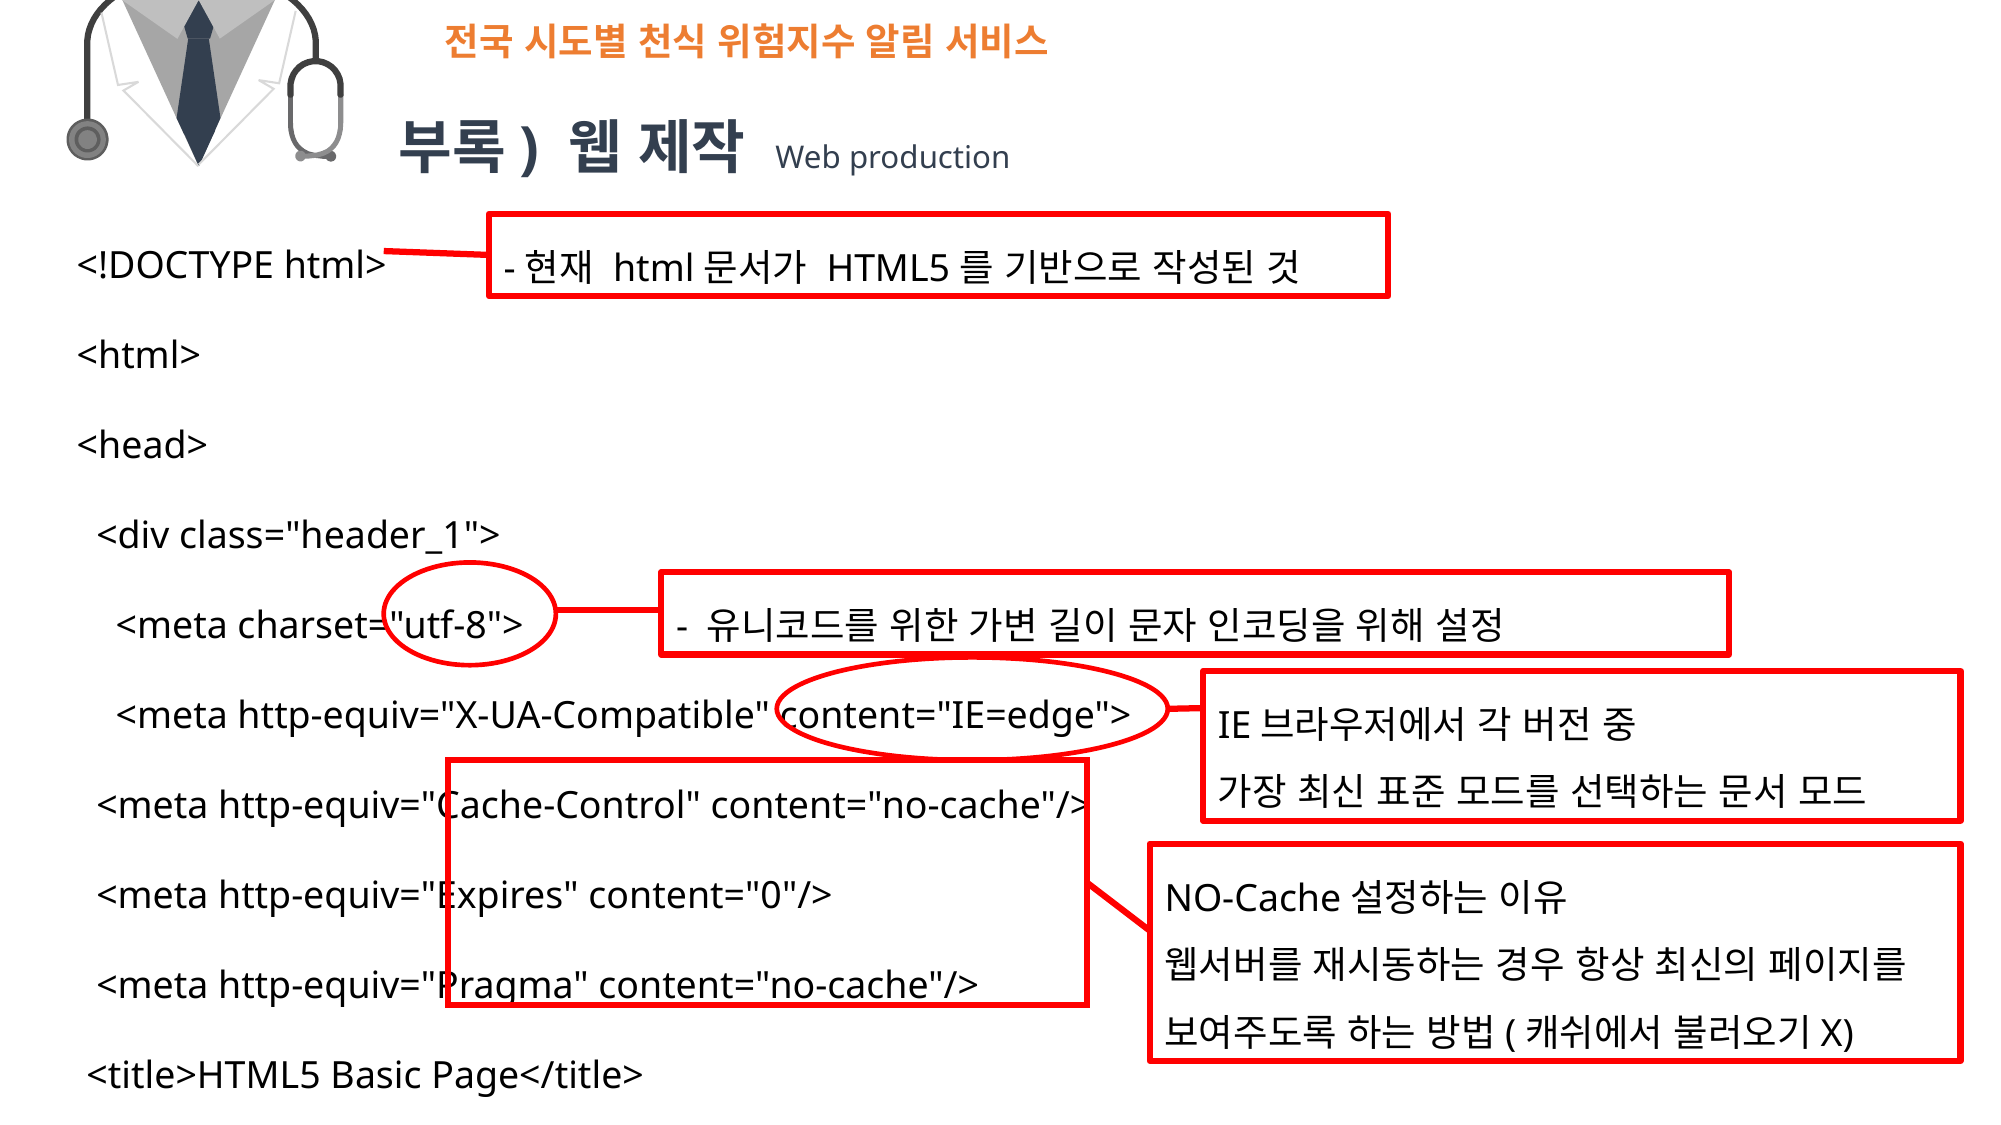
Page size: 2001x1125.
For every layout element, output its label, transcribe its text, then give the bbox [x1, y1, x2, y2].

text_box [447, 759, 1088, 1006]
text_box IE브라우저에서 각 버전 중 가장 최신 표준 모드를 선택하는 문서 모드 [1203, 670, 1961, 821]
text_box [382, 561, 557, 667]
text_box 부록) 웹 제작 Web production [383, 67, 1389, 188]
text_box <!DOCTYPE html> <html> <head> <div class="header_1"> <meta charset="utf-8"> <meta http-equiv="X-UA-Compatible" content="IE=edge"> <meta http-equiv="Cache-Control" content="no-cache"/> <meta http-equiv="Expires" content="0"/> <meta http-equiv="Pragma" content="no-cache"/> <title>HTML5 Basic Page</title> [61, 188, 1204, 1104]
text_box -현재 html문서가 HTML5를 기반으로 작성된 것 [489, 213, 1389, 297]
text_box NO-Cache설정하는 이유 웹서버를 재시동하는 경우 항상 최신의 페이지를 보여주도록 하는 방법(캐쉬에서 불러오기X) [1149, 843, 1961, 1061]
text_box [775, 656, 1169, 759]
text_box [1086, 882, 1150, 931]
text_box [66, 0, 344, 167]
text_box - 유니코드를 위한 가변 길이 문자 인코딩을 위해 설정 [661, 572, 1730, 655]
text_box 전국 시도별 천식 위험지수 알림 서비스 [429, 10, 1065, 67]
